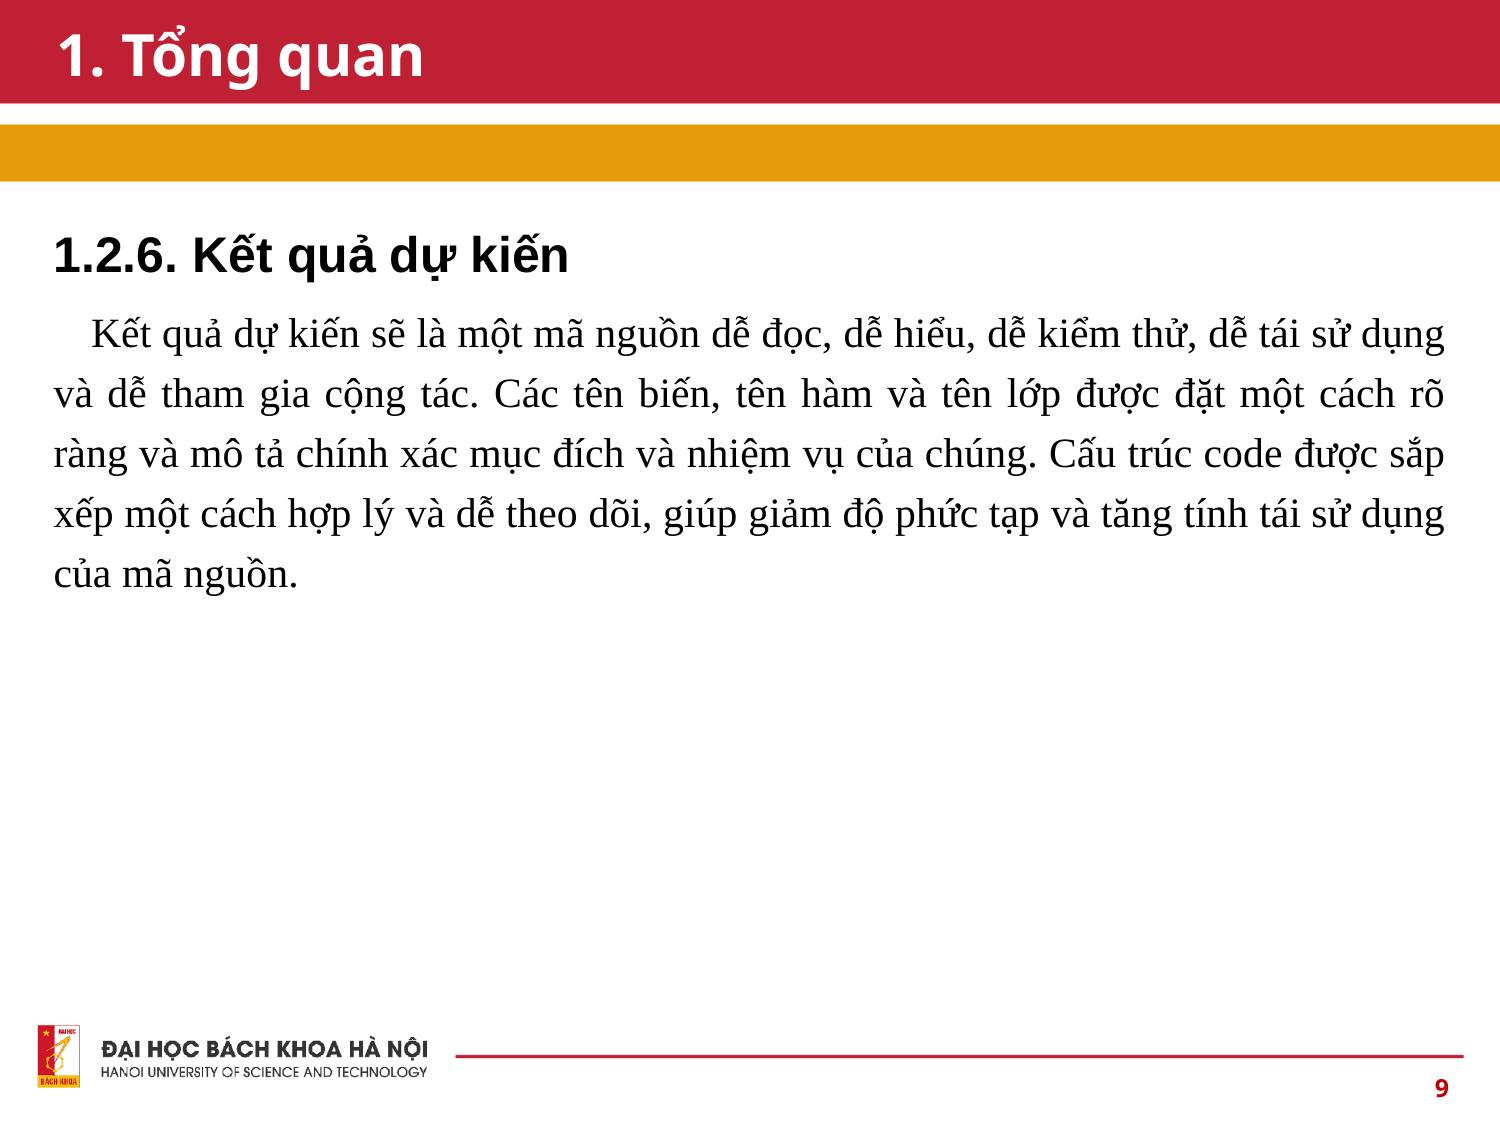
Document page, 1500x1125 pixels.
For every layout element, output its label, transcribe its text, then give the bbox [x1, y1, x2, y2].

title 1. Tổng quan [41, 18, 1459, 91]
slide_number ‹#› [1126, 1065, 1464, 1125]
picture [0, 0, 1500, 1125]
text_box 1.2.6. Kết quả dự kiến Kết quả dự kiến sẽ là một mã nguồn dễ đọc, dễ hiểu, dễ kiểm thử, dễ tái sử dụng và dễ tham gia cộng tác. Các tên biến, tên hàm và tên lớp được đặt một cách rõ ràng và mô tả chính xác mục đích và nhiệm vụ của chúng. Cấu trúc code được sắp xếp một cách hợp lý và dễ theo dõi, giúp giảm độ phức tạp và tăng tính tái sử dụng của mã nguồn. [38, 203, 1462, 1008]
